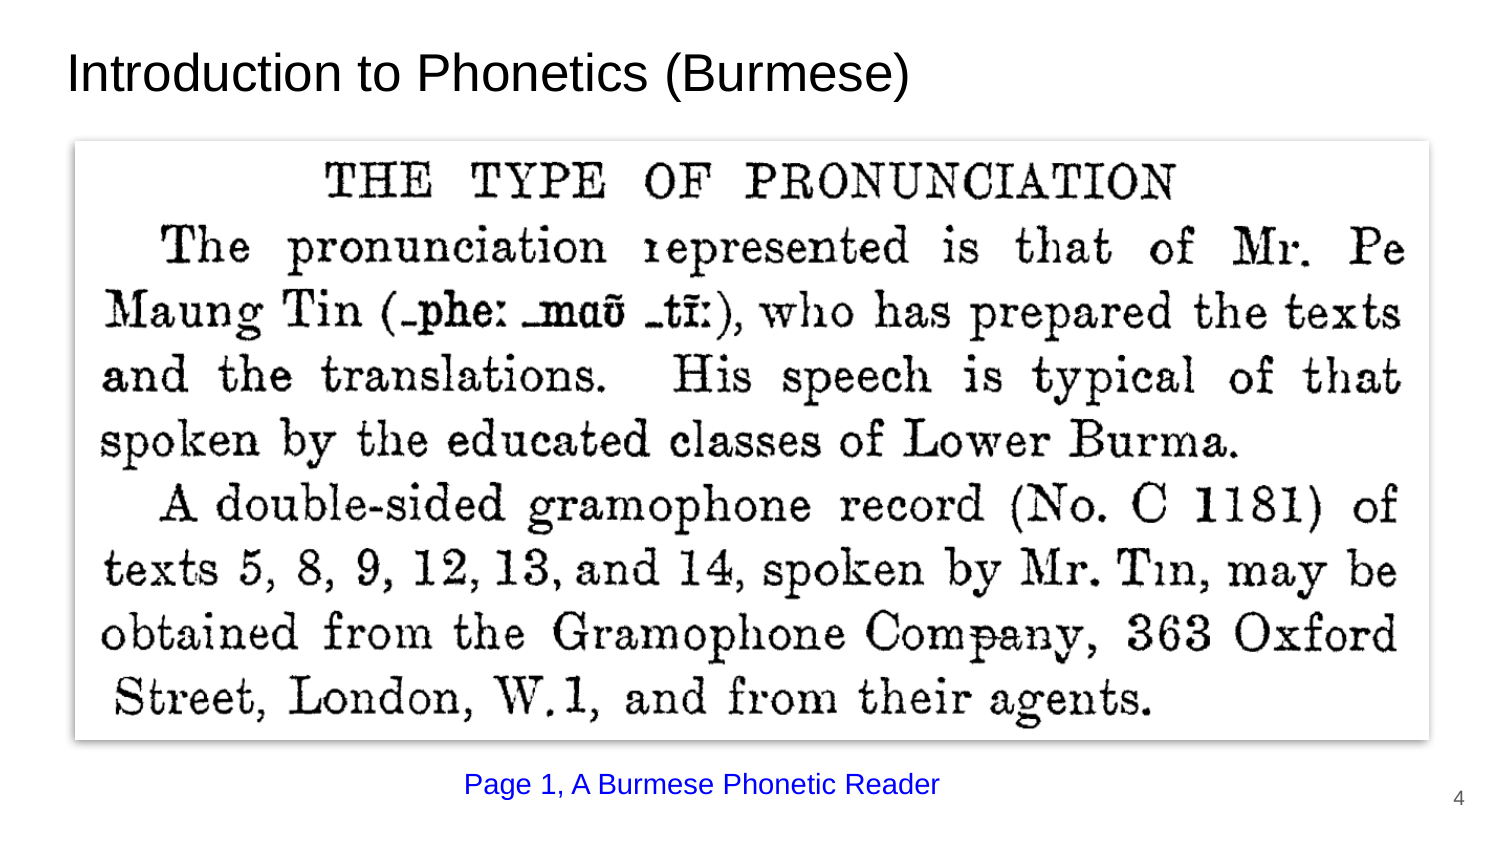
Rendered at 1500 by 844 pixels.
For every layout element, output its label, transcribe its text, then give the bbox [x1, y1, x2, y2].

text_box Page 1, A Burmese Phonetic Reader [449, 749, 1415, 815]
picture [74, 141, 1429, 741]
slide_number ‹#› [1389, 764, 1480, 830]
title Introduction to Phonetics (Burmese) [51, 23, 1449, 117]
